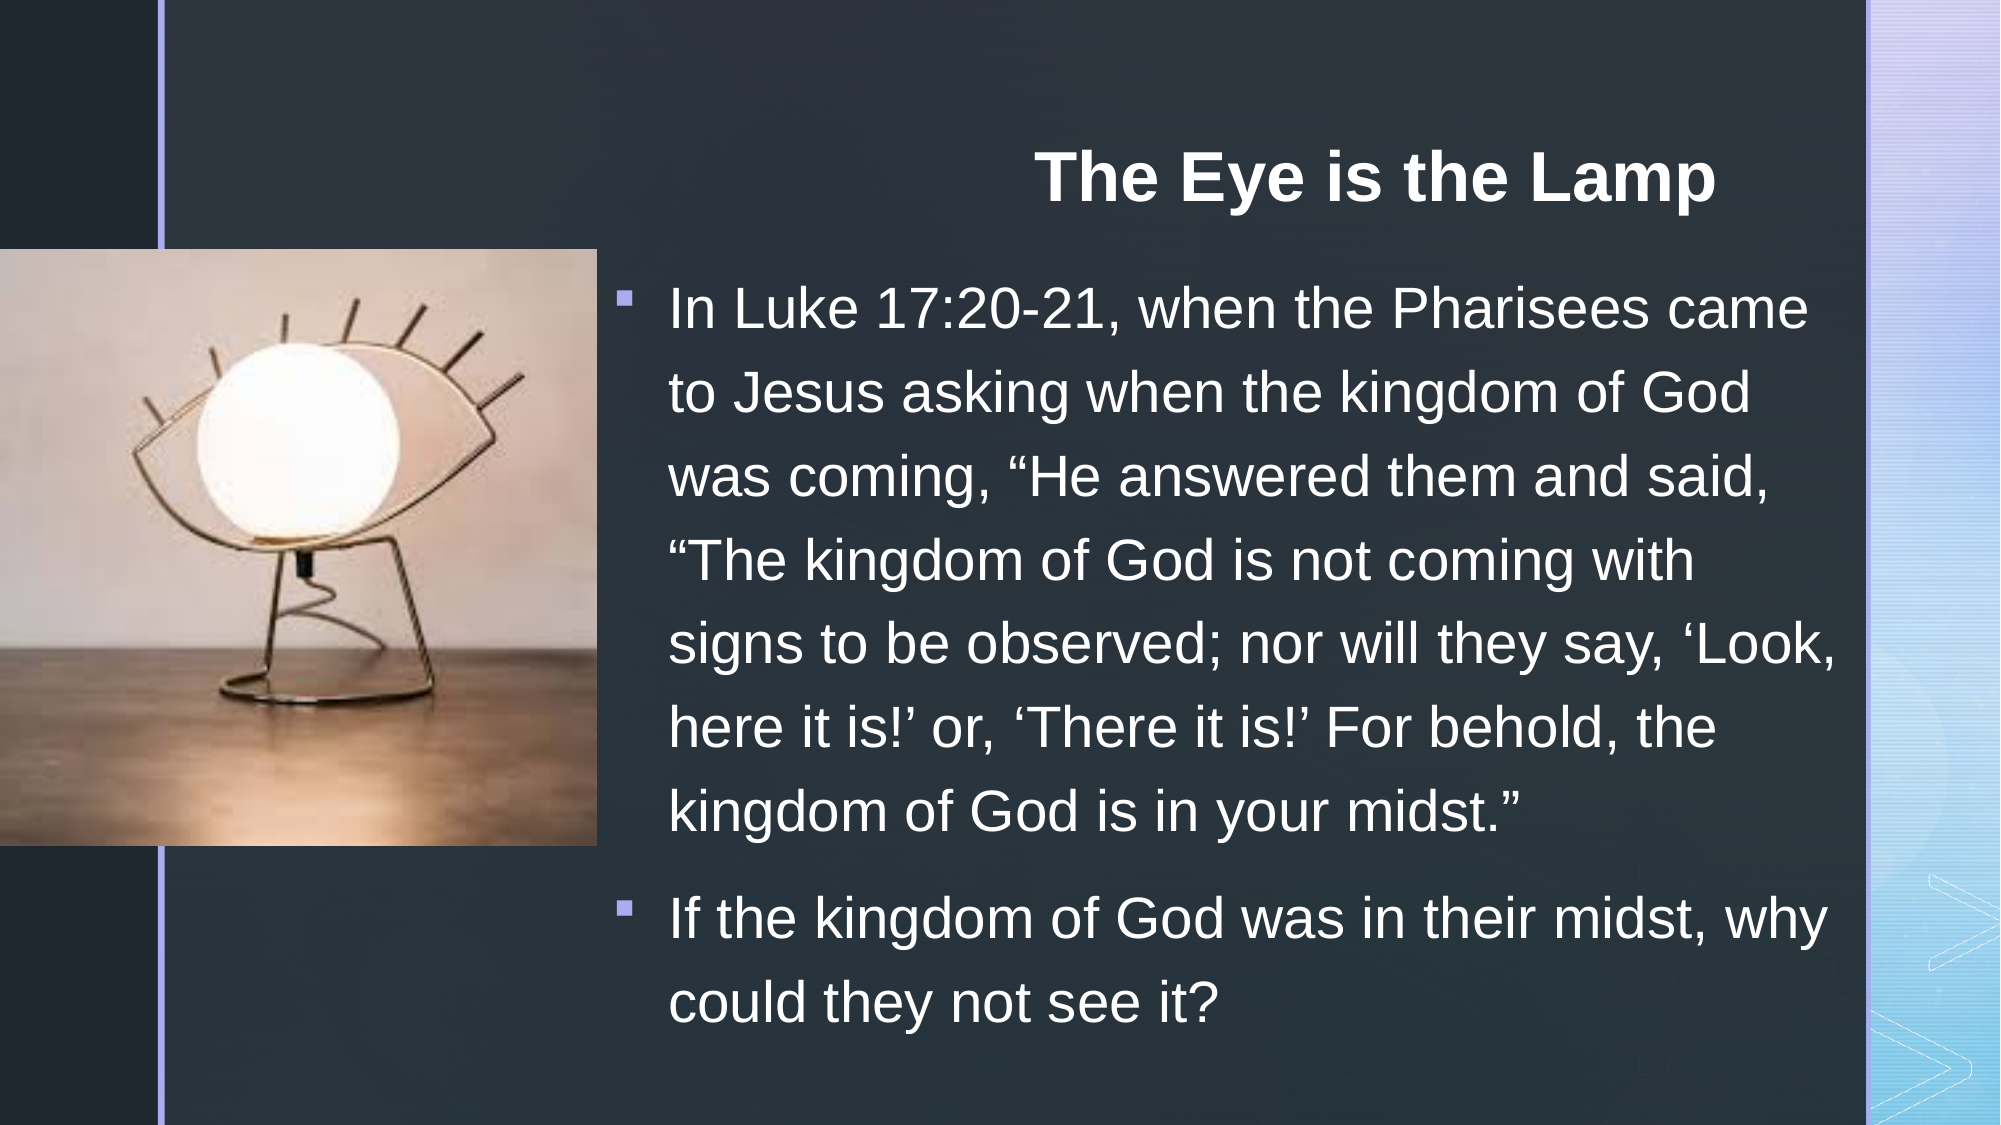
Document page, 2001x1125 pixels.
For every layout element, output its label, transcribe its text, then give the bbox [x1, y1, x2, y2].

picture [1871, 0, 2001, 1125]
picture [0, 248, 597, 846]
title The Eye is the Lamp [428, 132, 1734, 249]
list In Luke 17:20-21, when the Pharisees came to Jesus asking when the kingdom of God was coming, “He answered them and said, “The kingdom of God is not coming with signs to be observed; nor will they say, ‘Look, here it is!’ or, ‘There it is!’ For behold, the kingdom of God is in your midst.” If the kingdom of God was in their midst, why could they not see it? [596, 249, 1864, 1125]
